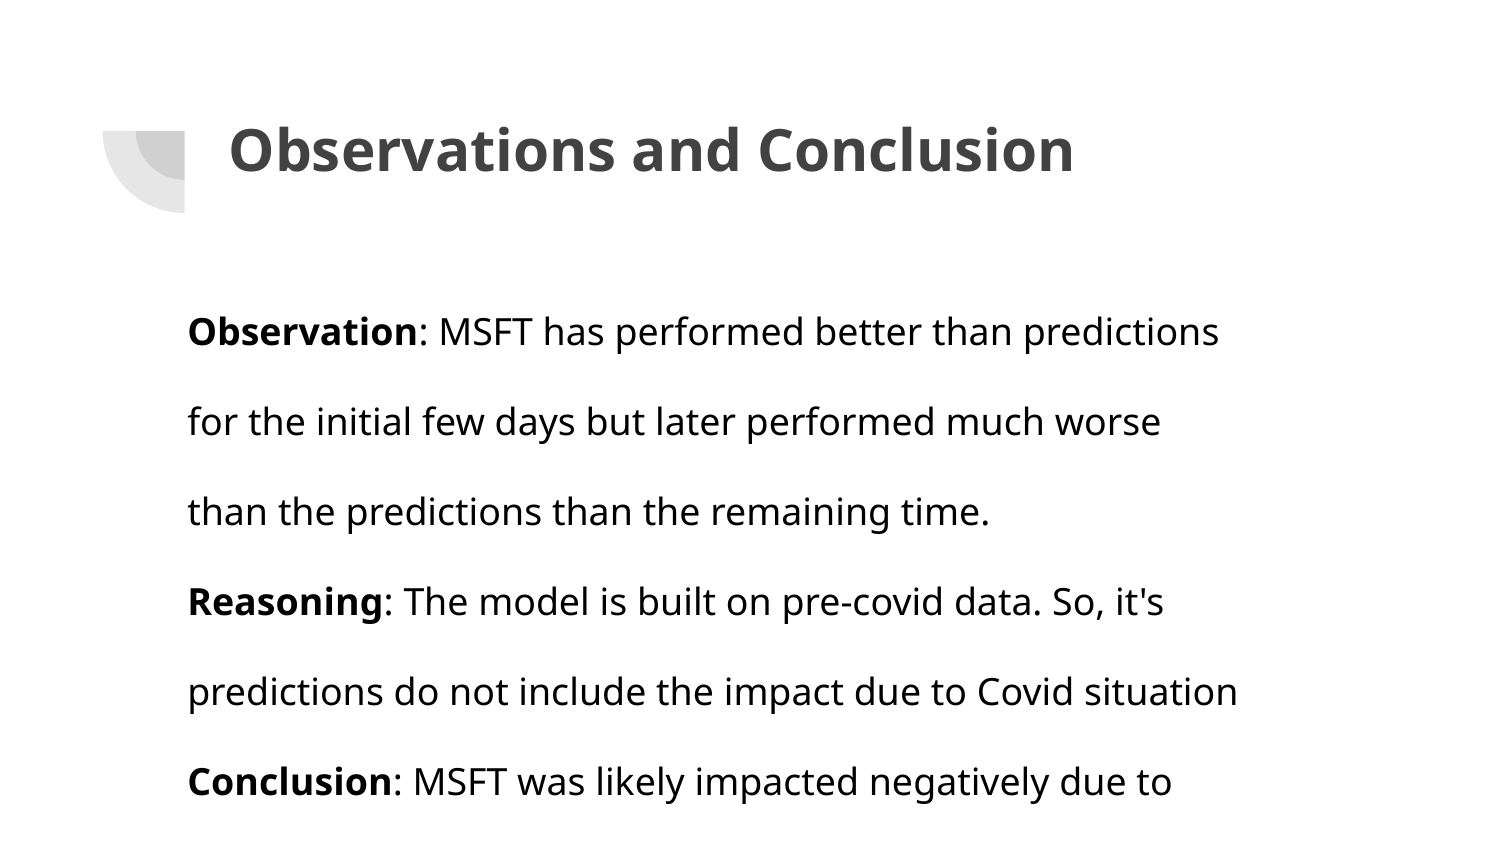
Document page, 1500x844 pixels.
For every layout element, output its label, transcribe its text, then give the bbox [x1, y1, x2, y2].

title Observations and Conclusion [213, 98, 1368, 263]
text_box Observation: MSFT has performed better than predictions for the initial few days but later performed much worse than the predictions than the remaining time. Reasoning: The model is built on pre-covid data. So, it's predictions do not include the impact due to Covid situation Conclusion: MSFT was likely impacted negatively due to Covid. [172, 255, 1263, 844]
